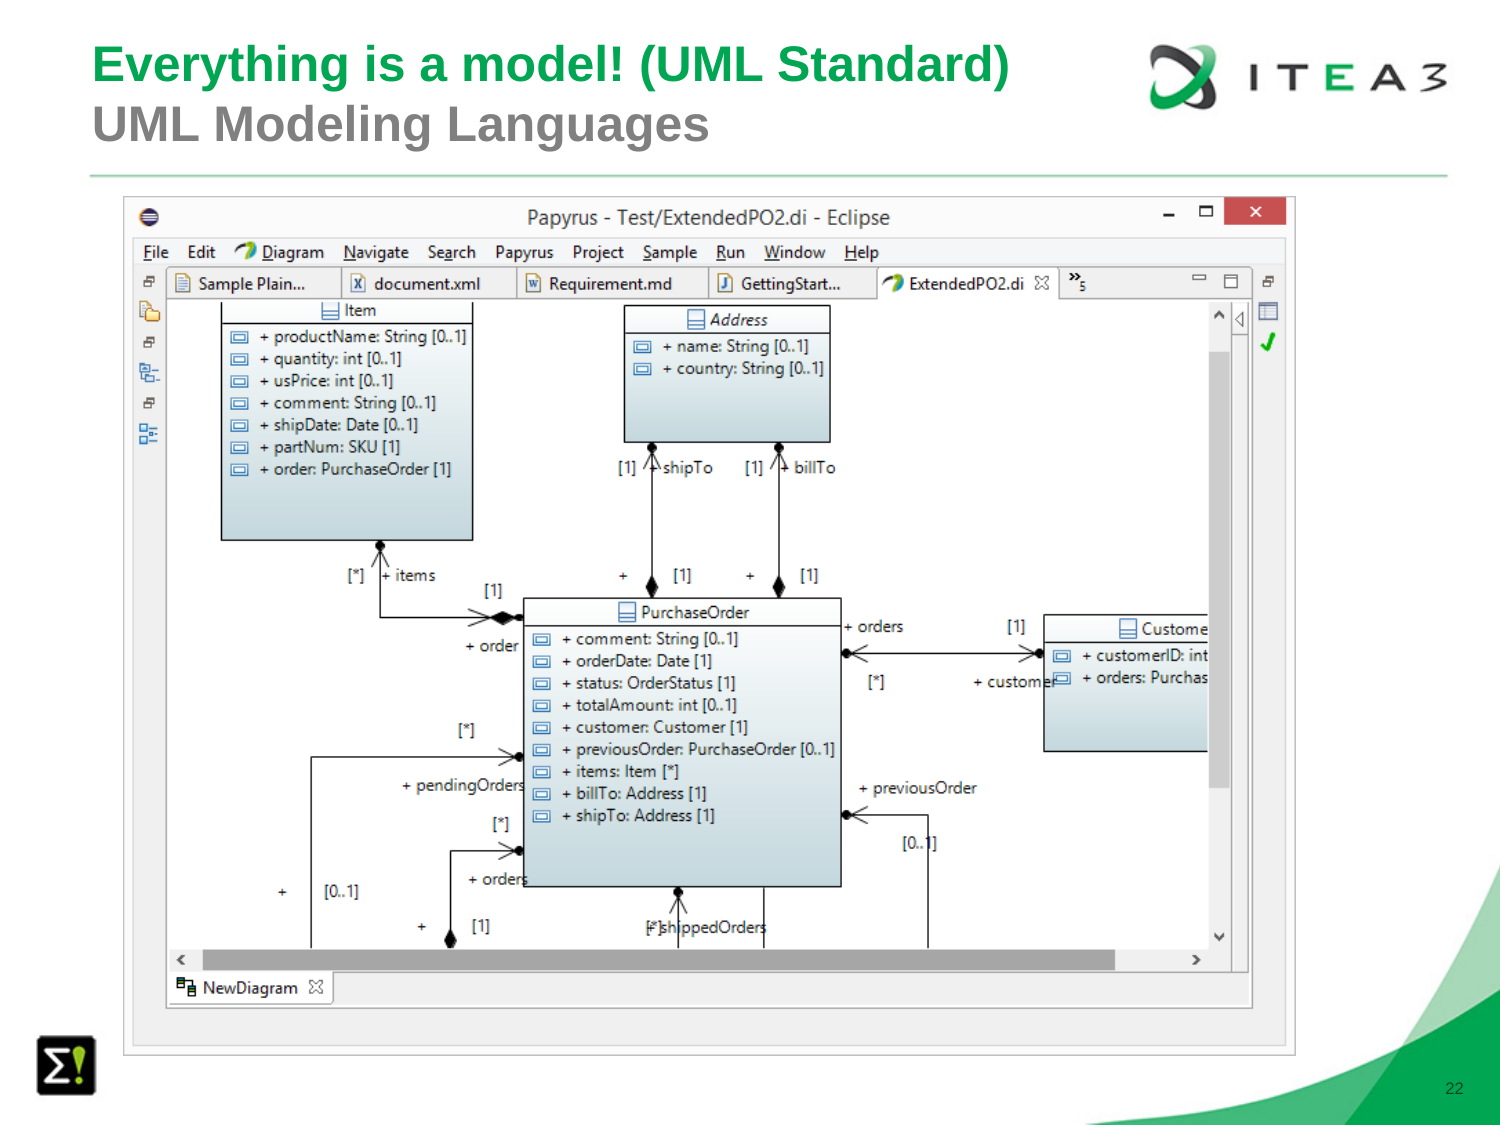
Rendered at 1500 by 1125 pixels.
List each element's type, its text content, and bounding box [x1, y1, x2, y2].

title Everything is a model! (UML Standard) UML Modeling Languages [76, 23, 1099, 160]
picture [0, 0, 1500, 1125]
